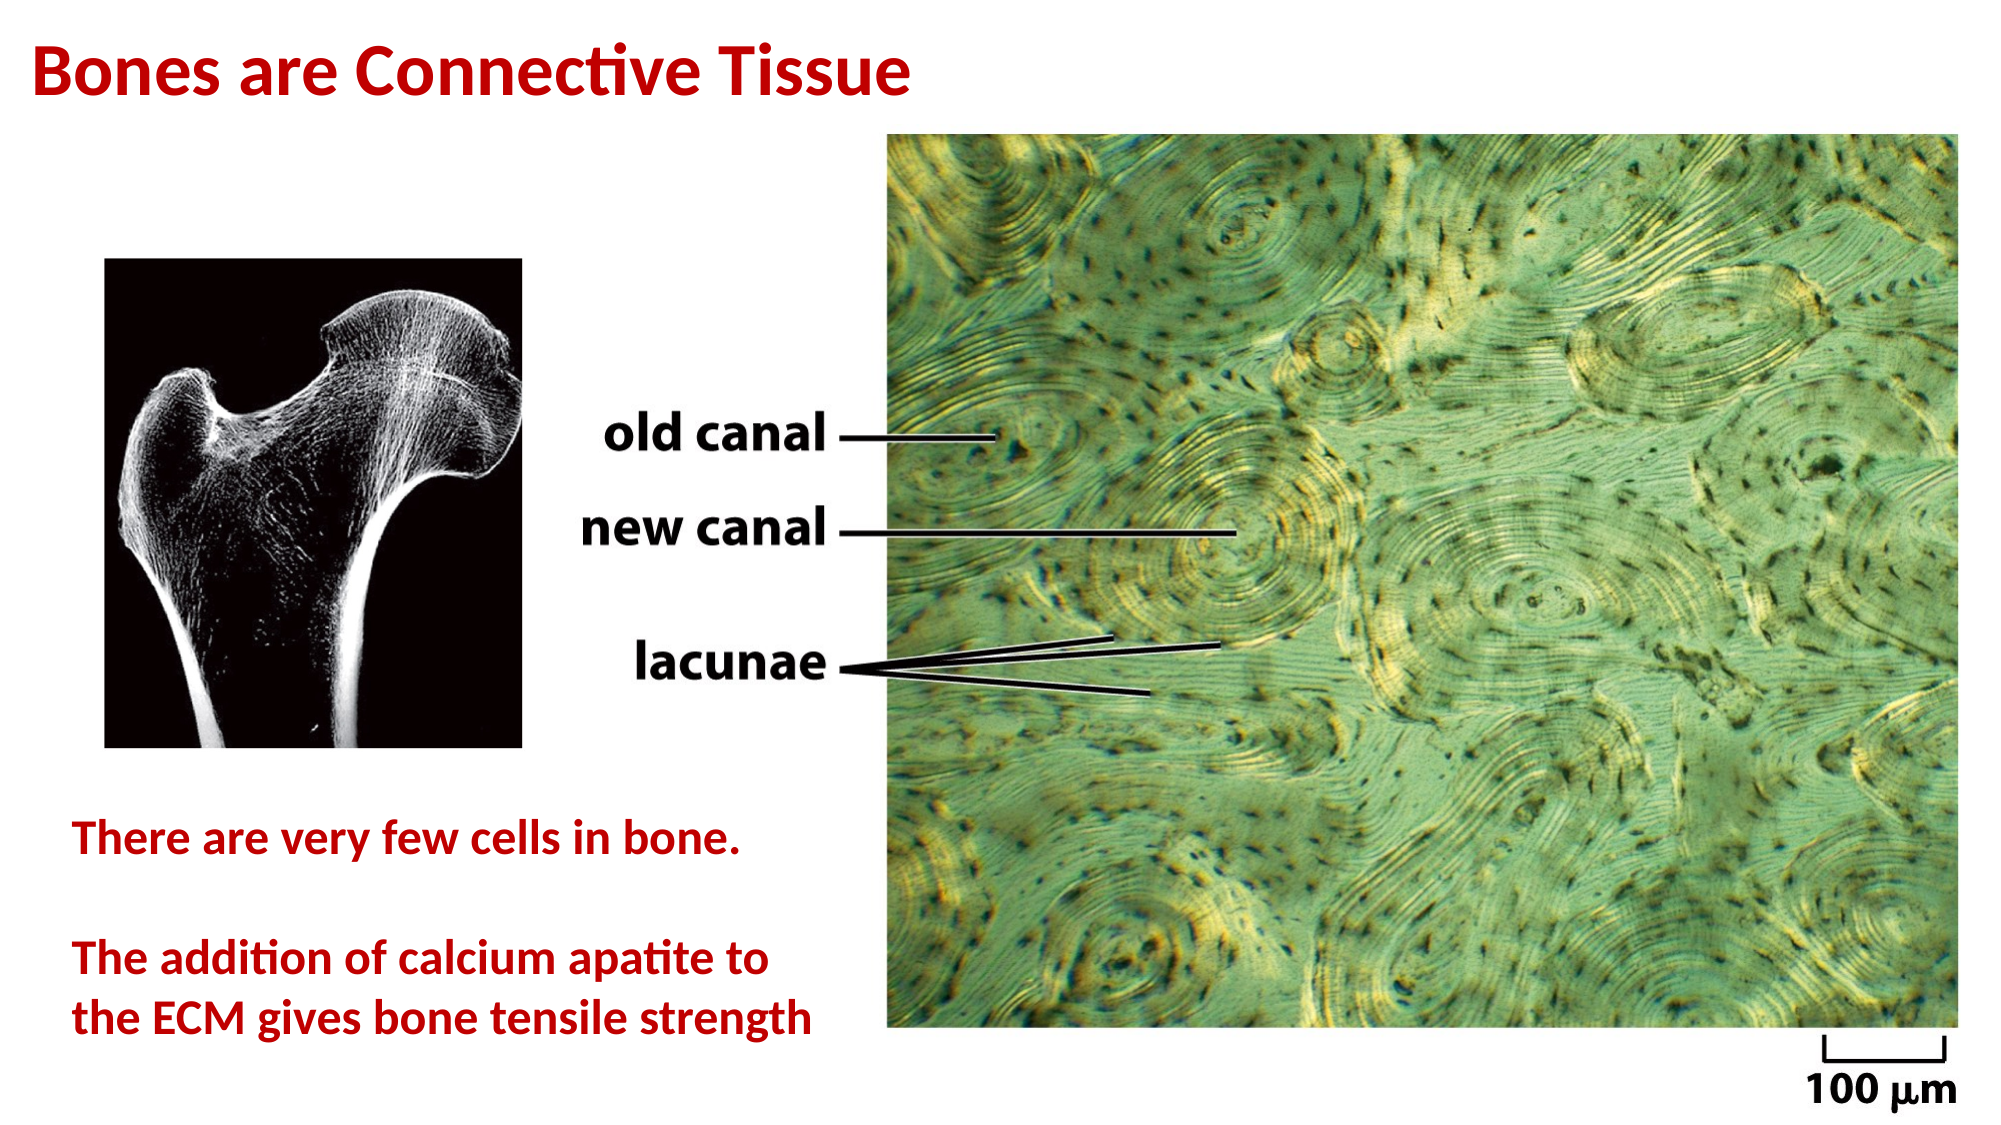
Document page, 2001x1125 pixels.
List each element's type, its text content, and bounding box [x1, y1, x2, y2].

picture [566, 124, 1968, 1125]
picture [99, 254, 526, 752]
text_box Bones are Connective Tissue [16, 13, 938, 120]
text_box There are very few cells in bone. The addition of calcium apatite to the ECM gives bone tensile strength [56, 796, 561, 1055]
